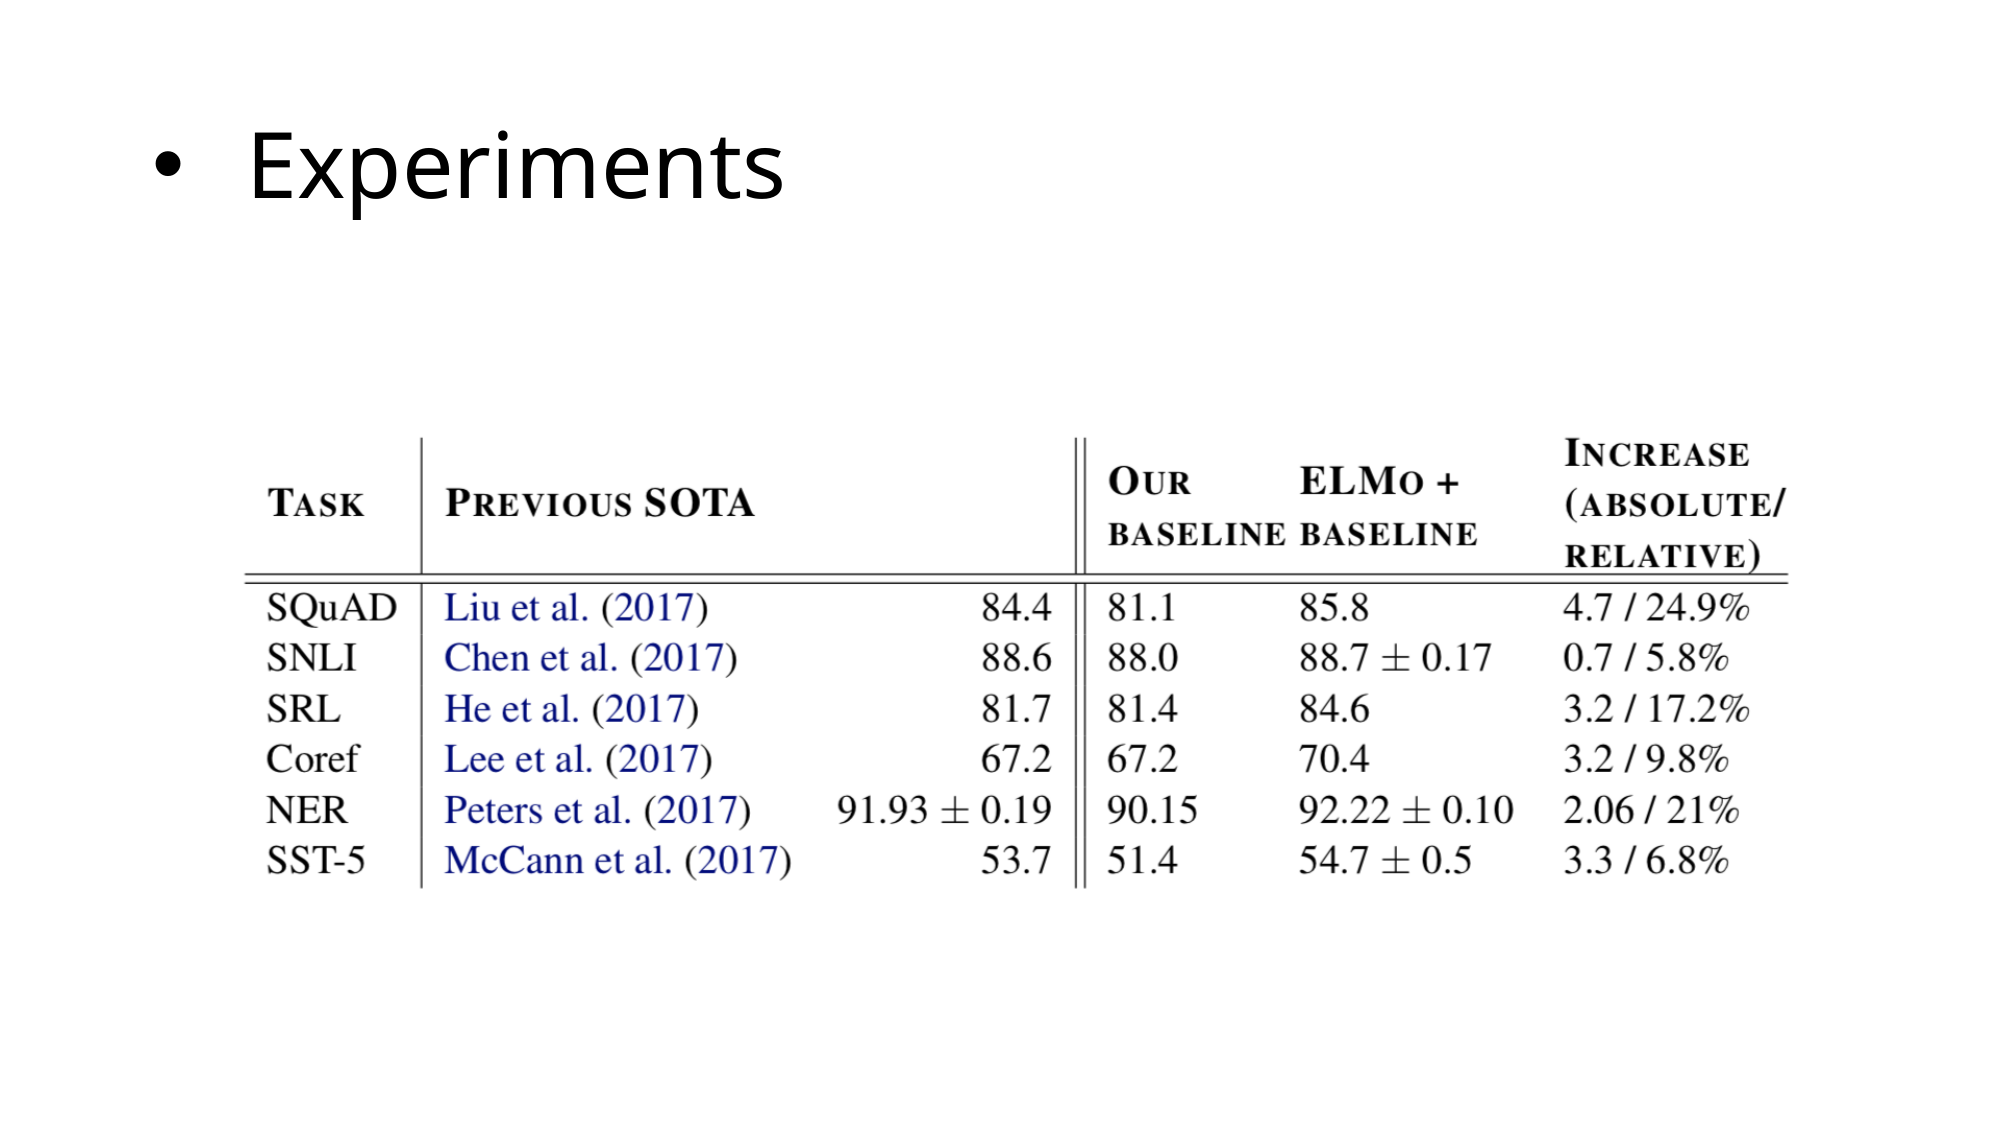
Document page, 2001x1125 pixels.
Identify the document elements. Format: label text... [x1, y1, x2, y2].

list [179, 397, 1821, 915]
title Experiments [137, 59, 1863, 278]
